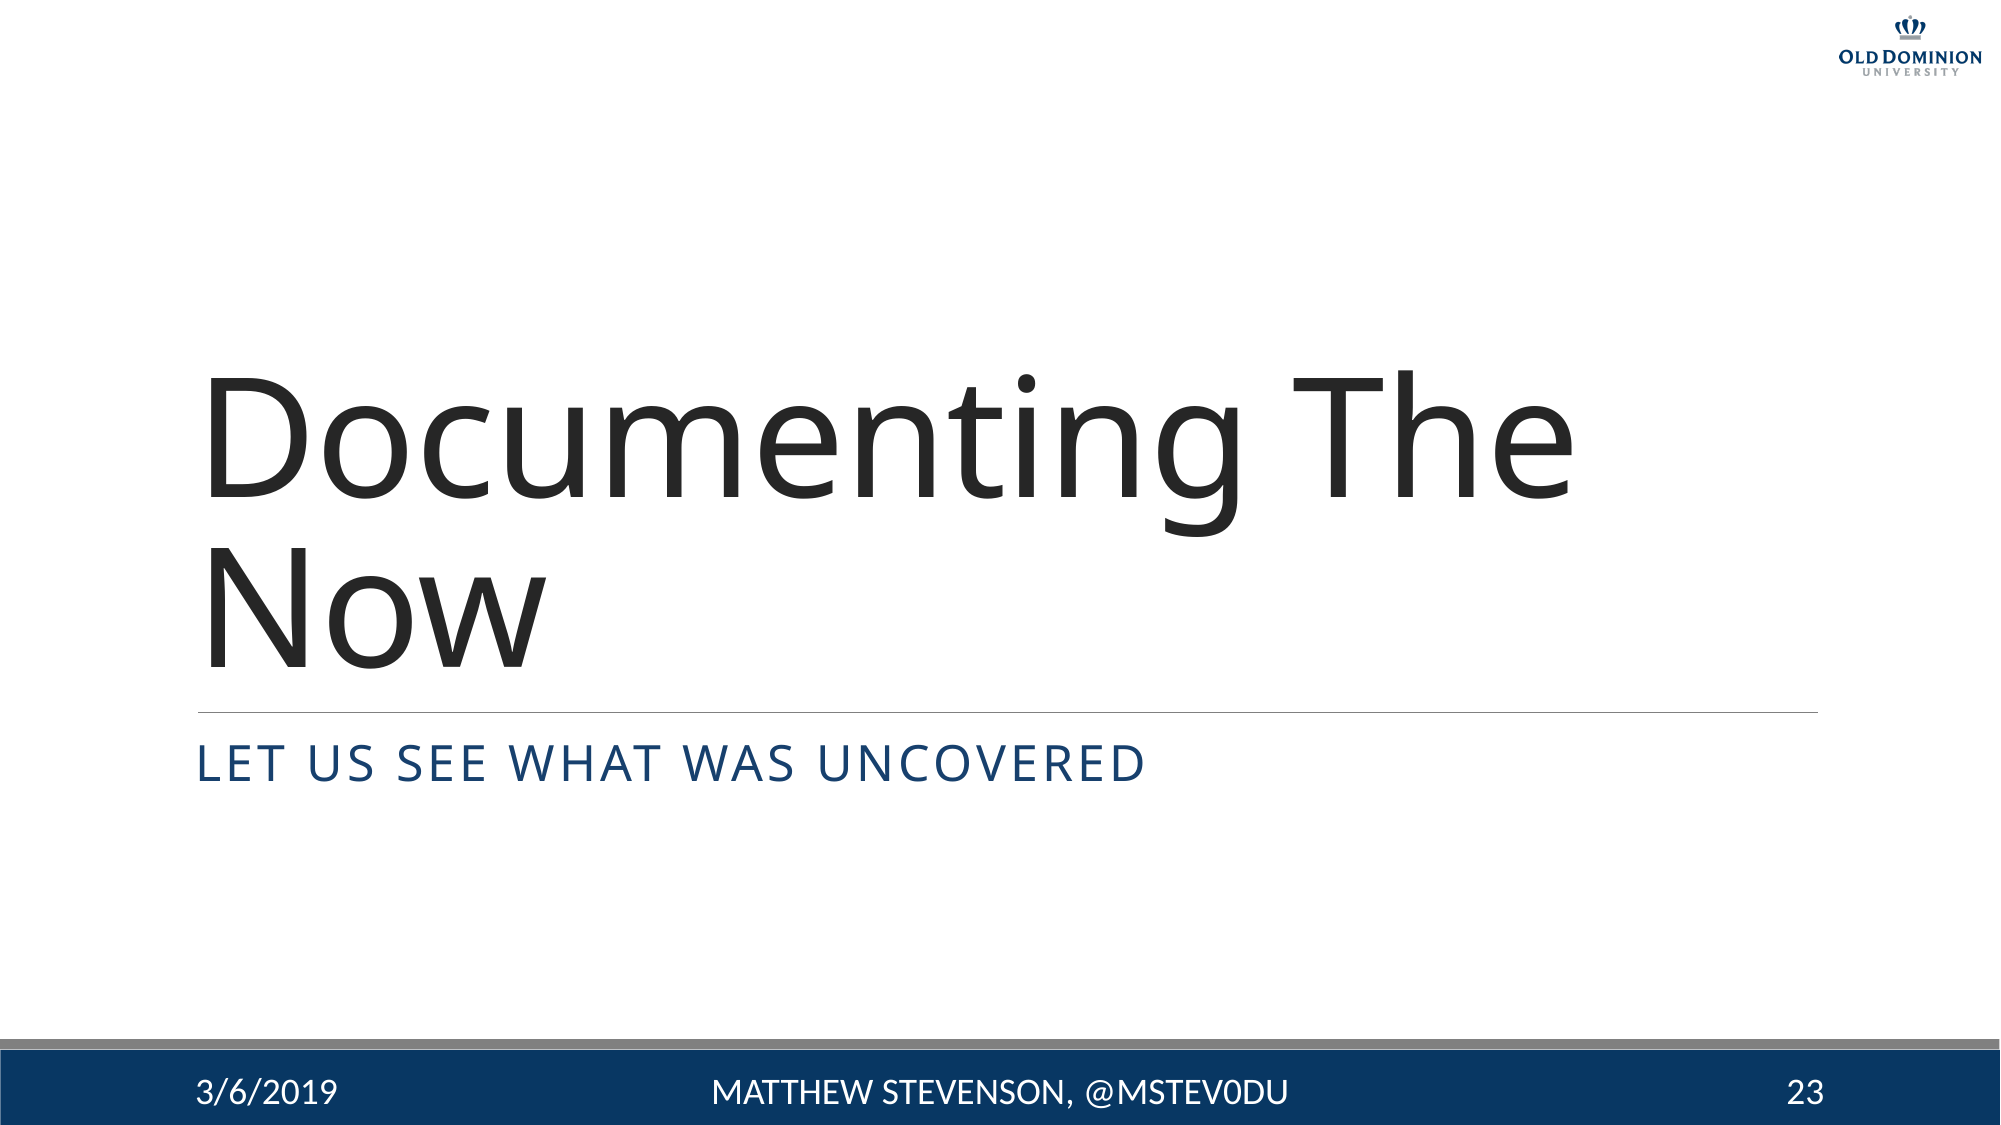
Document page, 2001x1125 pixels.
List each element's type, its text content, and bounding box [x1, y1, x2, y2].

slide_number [180, 1059, 586, 1120]
footer Matthew Stevenson, @mstev0du [604, 1059, 1396, 1120]
subtitle Let Us See What Was Uncovered [180, 730, 1831, 919]
picture [1839, 15, 1982, 76]
slide_number 23 [1624, 1059, 1840, 1120]
title Documenting The Now [180, 124, 1830, 710]
